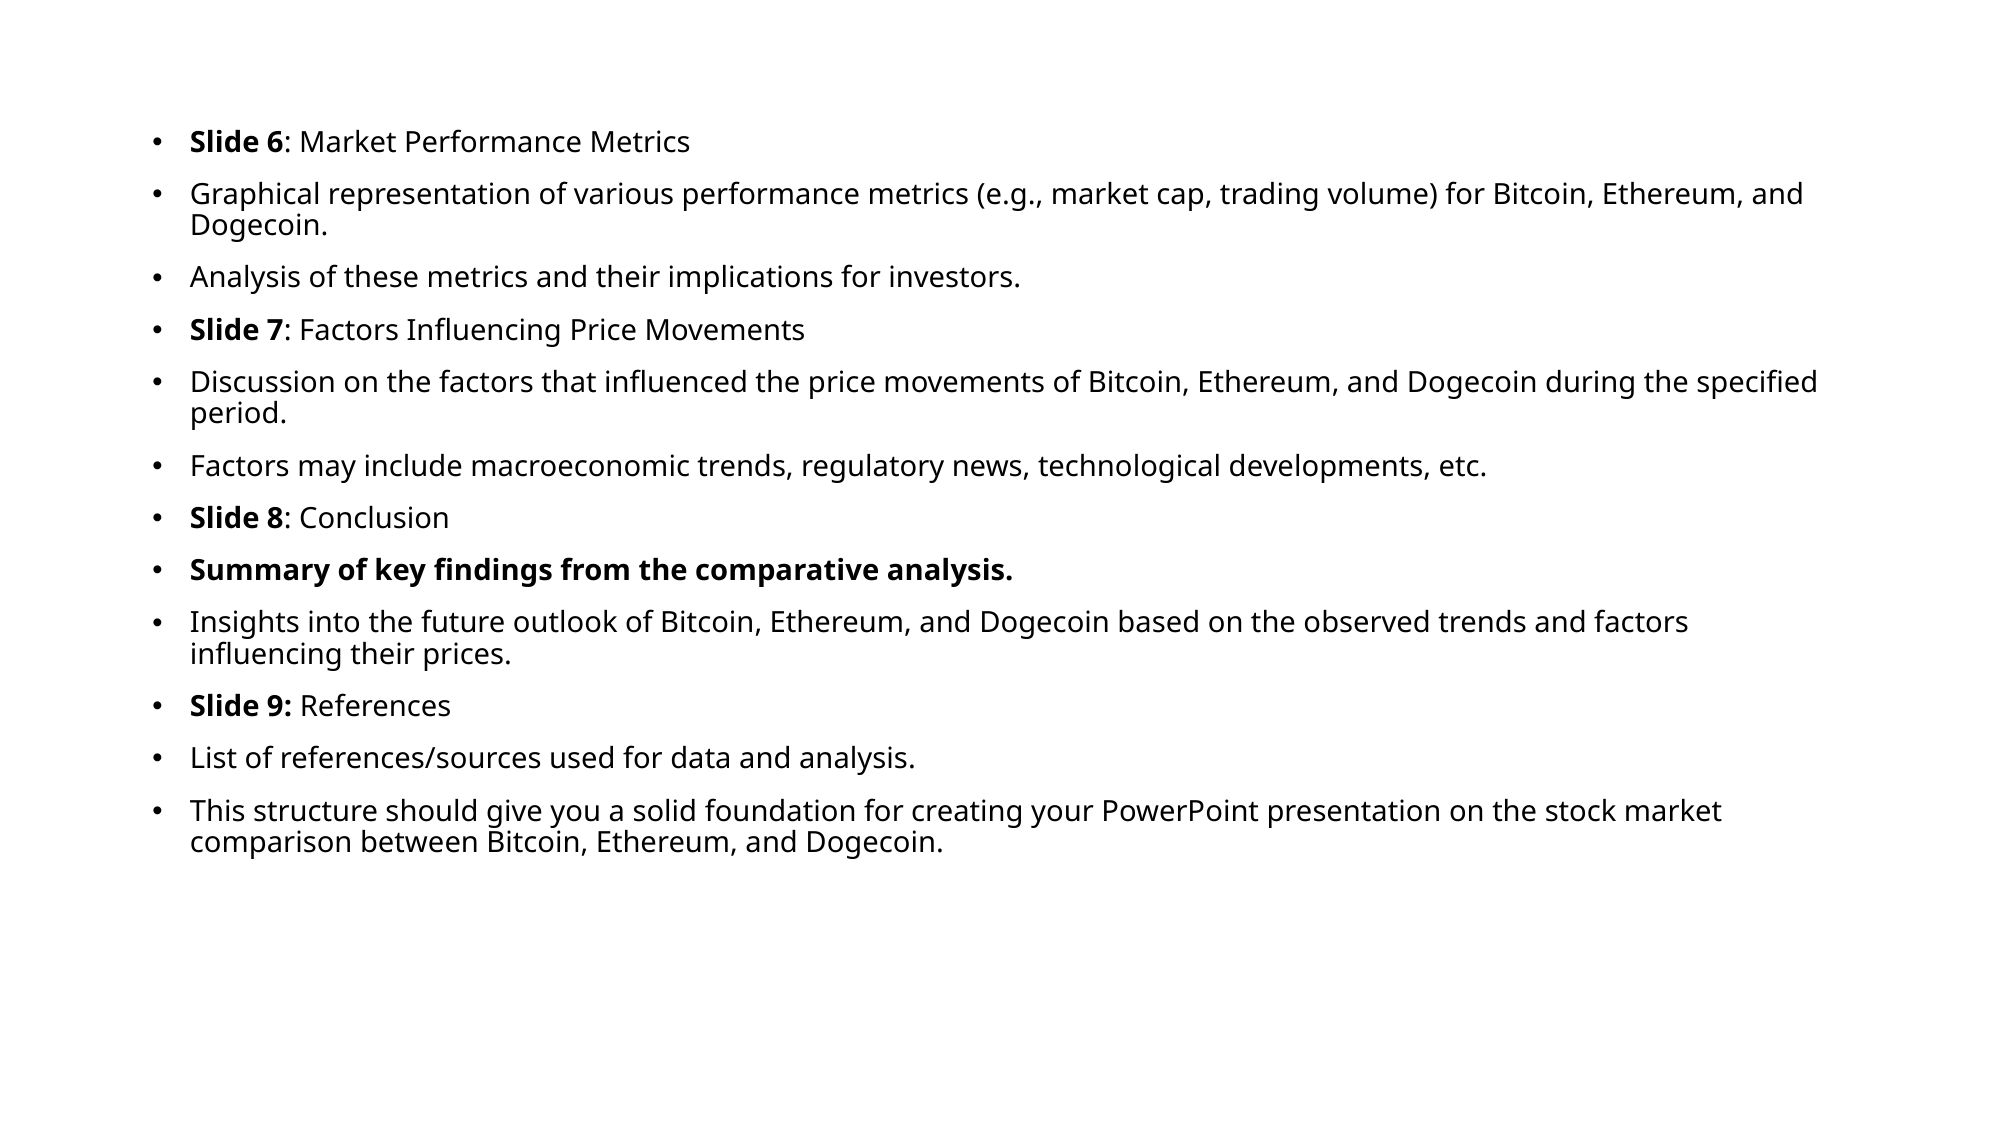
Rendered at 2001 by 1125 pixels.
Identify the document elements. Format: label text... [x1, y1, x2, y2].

list Slide 6: Market Performance Metrics Graphical representation of various performance metrics (e.g., market cap, trading volume) for Bitcoin, Ethereum, and Dogecoin. Analysis of these metrics and their implications for investors. Slide 7: Factors Influencing Price Movements Discussion on the factors that influenced the price movements of Bitcoin, Ethereum, and Dogecoin during the specified period. Factors may include macroeconomic trends, regulatory news, technological developments, etc. Slide 8: Conclusion Summary of key findings from the comparative analysis. Insights into the future outlook of Bitcoin, Ethereum, and Dogecoin based on the observed trends and factors influencing their prices. Slide 9: References List of references/sources used for data and analysis. This structure should give you a solid foundation for creating your PowerPoint presentation on the stock market comparison between Bitcoin, Ethereum, and Dogecoin. [137, 119, 1863, 1102]
